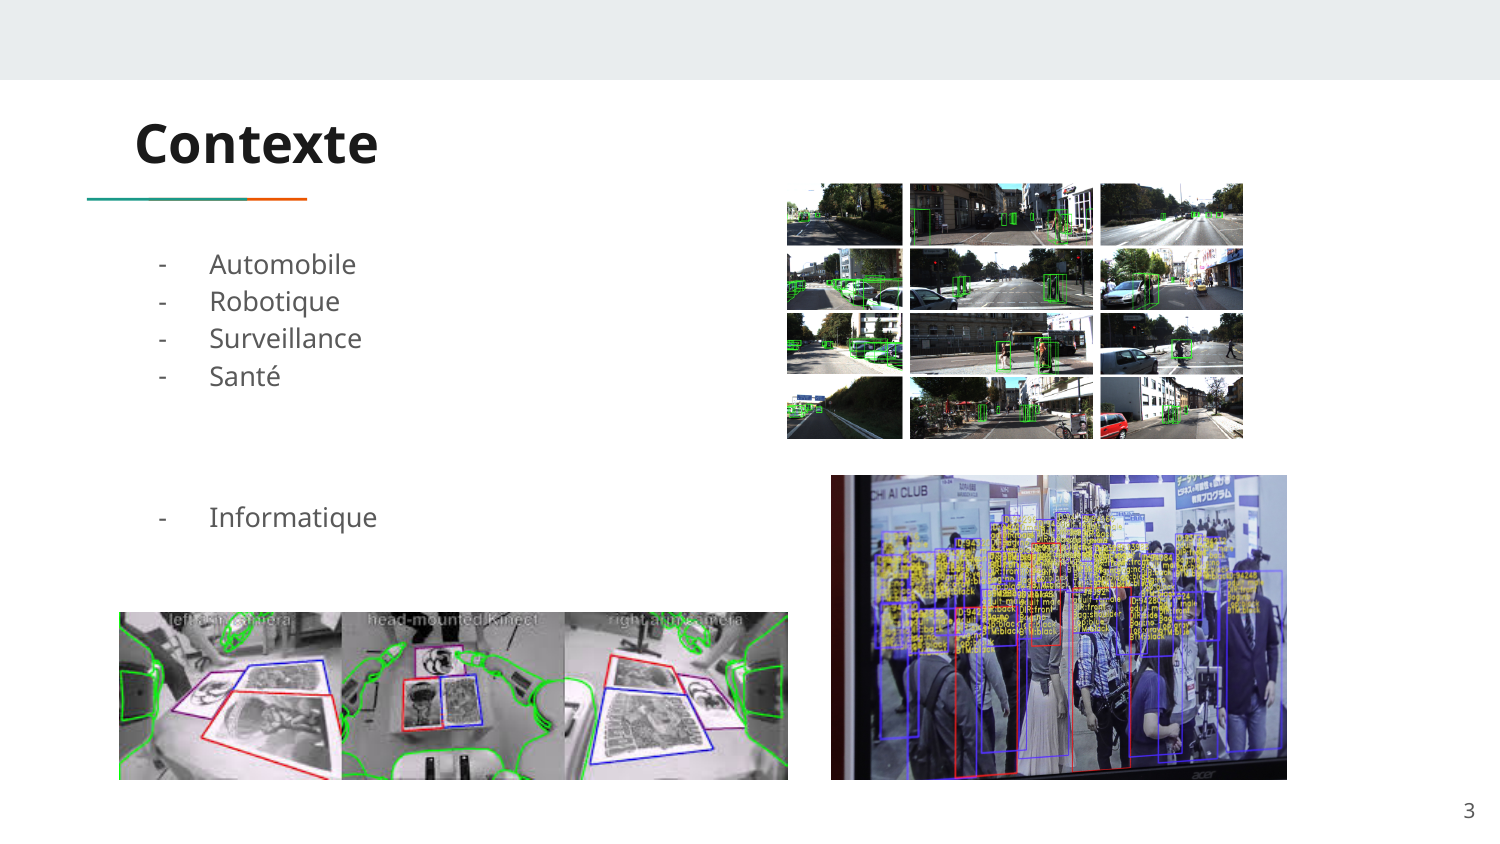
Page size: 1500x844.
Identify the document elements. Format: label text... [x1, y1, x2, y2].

list Automobile Robotique Surveillance Santé Informatique [119, 227, 859, 599]
title Contexte [119, 94, 1381, 183]
picture [787, 181, 1244, 440]
picture [831, 475, 1288, 780]
picture [119, 612, 788, 780]
slide_number ‹#› [1400, 779, 1491, 844]
